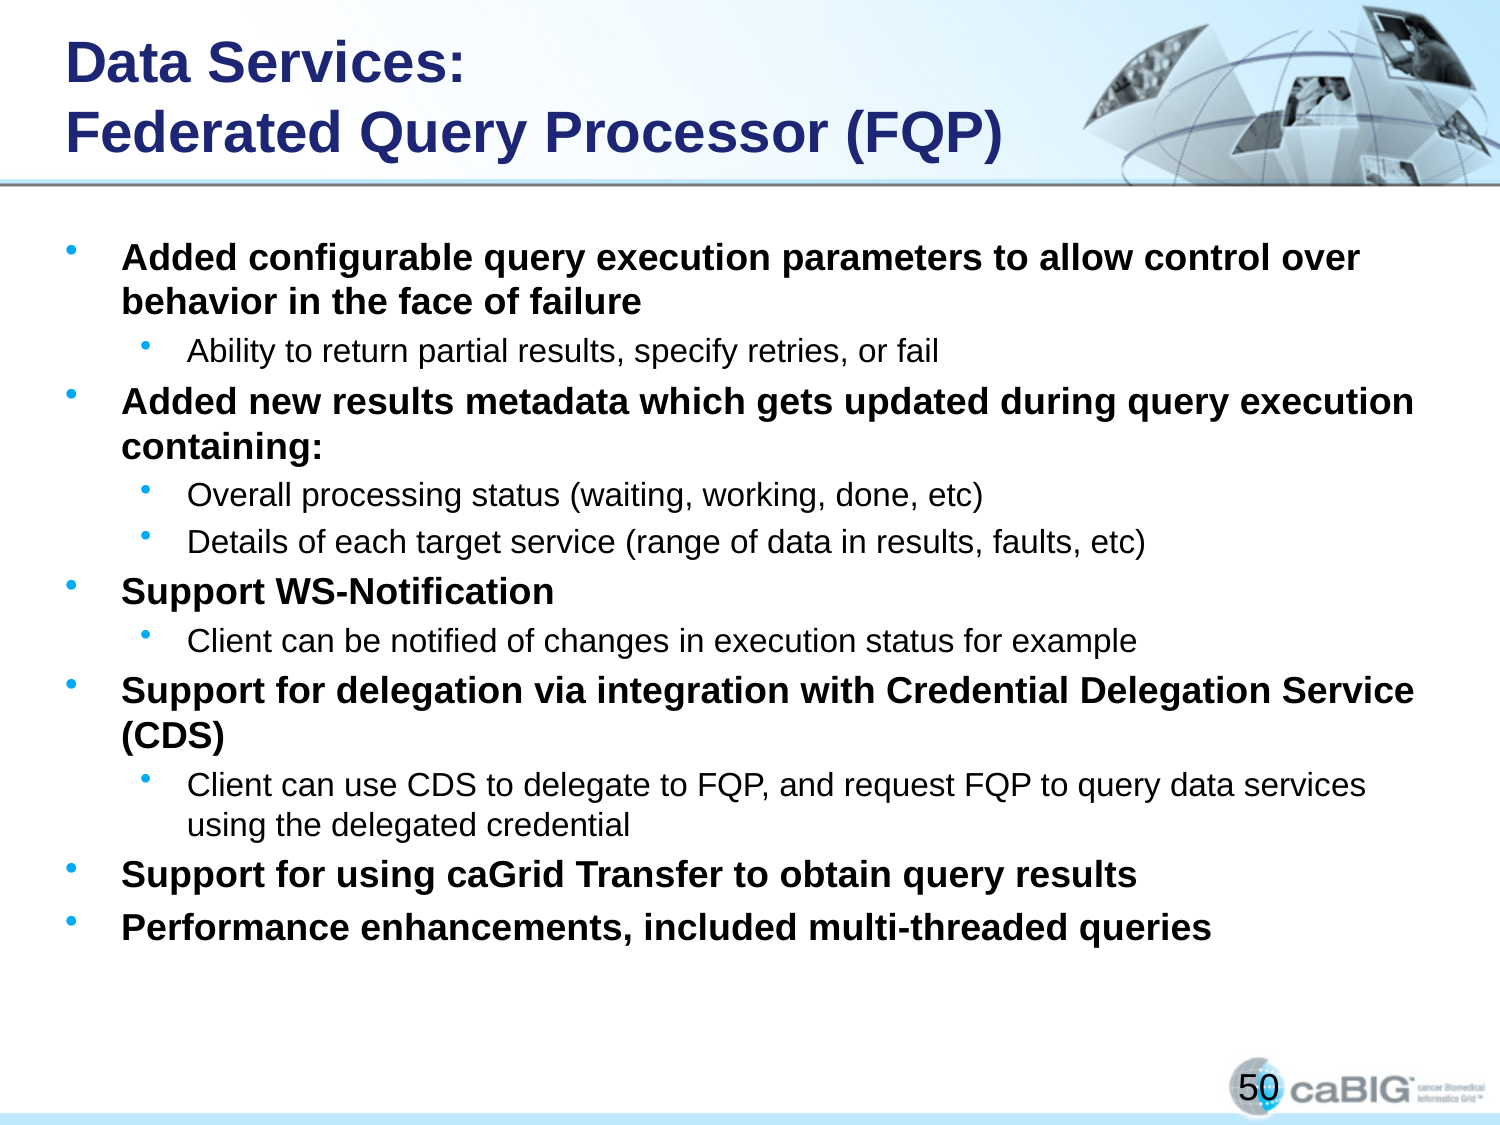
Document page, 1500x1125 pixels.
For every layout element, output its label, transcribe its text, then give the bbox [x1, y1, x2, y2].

title Data Services: Federated Query Processor (FQP) [49, 0, 1176, 188]
list Added configurable query execution parameters to allow control over behavior in the face of failure Ability to return partial results, specify retries, or fail Added new results metadata which gets updated during query execution containing: Overall processing status (waiting, working, done, etc) Details of each target service (range of data in results, faults, etc) Support WS-Notification Client can be notified of changes in execution status for example Support for delegation via integration with Credential Delegation Service (CDS) Client can use CDS to delegate to FQP, and request FQP to query data services using the delegated credential Support for using caGrid Transfer to obtain query results Performance enhancements, included multi-threaded queries [49, 224, 1438, 1038]
picture [0, 0, 1500, 1125]
